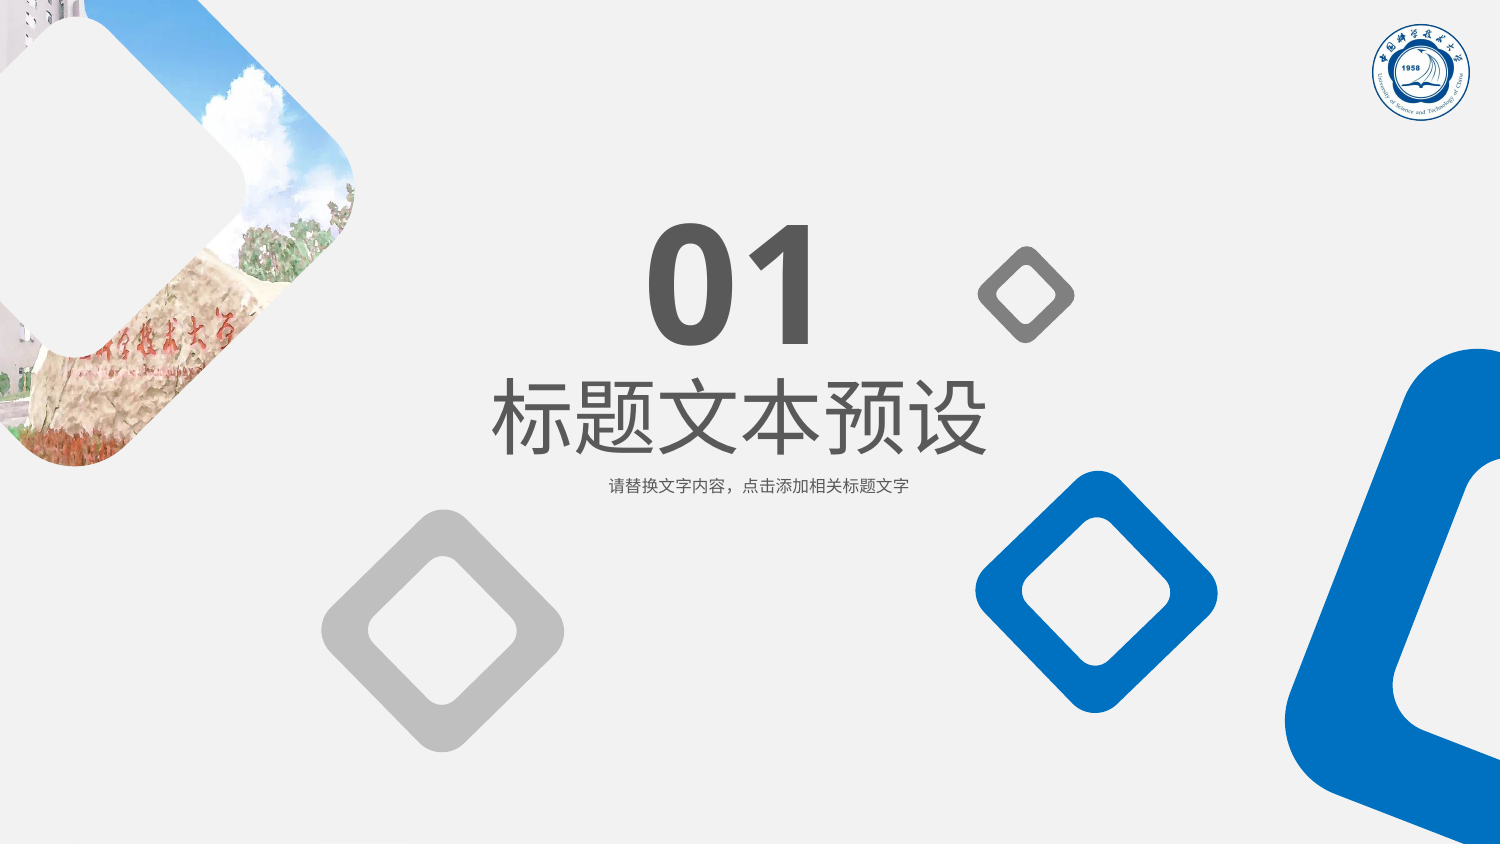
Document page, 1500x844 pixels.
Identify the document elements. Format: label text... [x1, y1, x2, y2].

text_box 请替换文字内容，点击添加相关标题文字 [608, 476, 1065, 497]
picture [1371, 23, 1470, 122]
text_box [1282, 346, 1500, 844]
text_box [975, 244, 1077, 346]
text_box 01 [643, 178, 888, 379]
text_box [319, 507, 567, 755]
text_box [0, 0, 357, 469]
text_box 标题文本预设 [490, 364, 1176, 466]
text_box [973, 468, 1220, 716]
